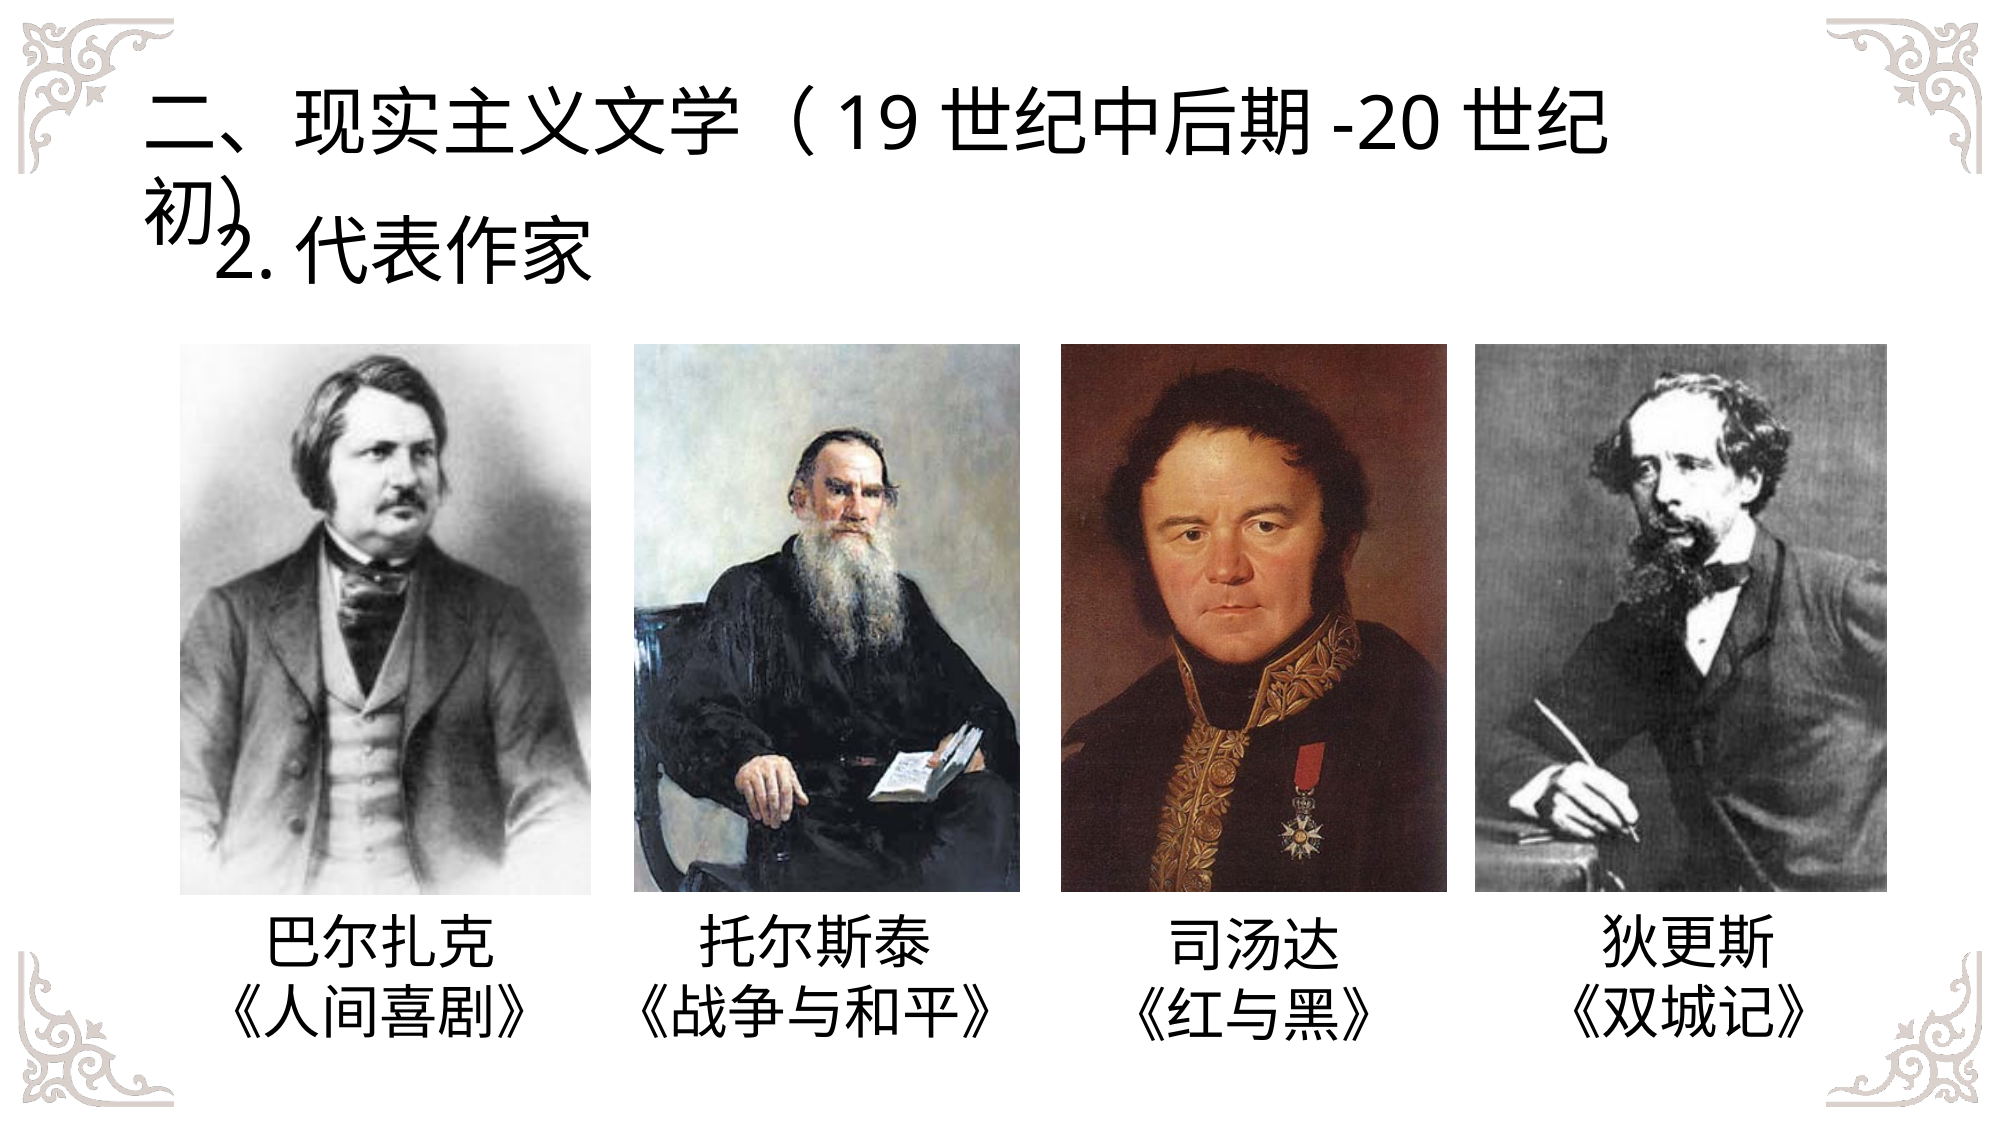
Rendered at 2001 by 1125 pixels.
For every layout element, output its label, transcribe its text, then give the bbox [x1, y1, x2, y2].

picture [1827, 19, 1982, 174]
picture [19, 952, 174, 1107]
picture [634, 344, 1020, 892]
picture [1475, 344, 1887, 892]
text_box 二、现实主义文学（19世纪中后期-20世纪初） [127, 67, 1667, 262]
text_box 巴尔扎克 《人间喜剧》 [154, 897, 590, 1053]
text_box 狄更斯 《双城记》 [1463, 897, 1914, 1053]
picture [180, 344, 591, 895]
text_box 2.代表作家 [198, 195, 649, 301]
picture [1061, 344, 1447, 892]
picture [1826, 951, 1982, 1107]
picture [19, 19, 174, 174]
text_box 托尔斯泰 《战争与和平》 [590, 897, 1041, 1053]
text_box 司汤达 《红与黑》 [1028, 901, 1479, 1056]
